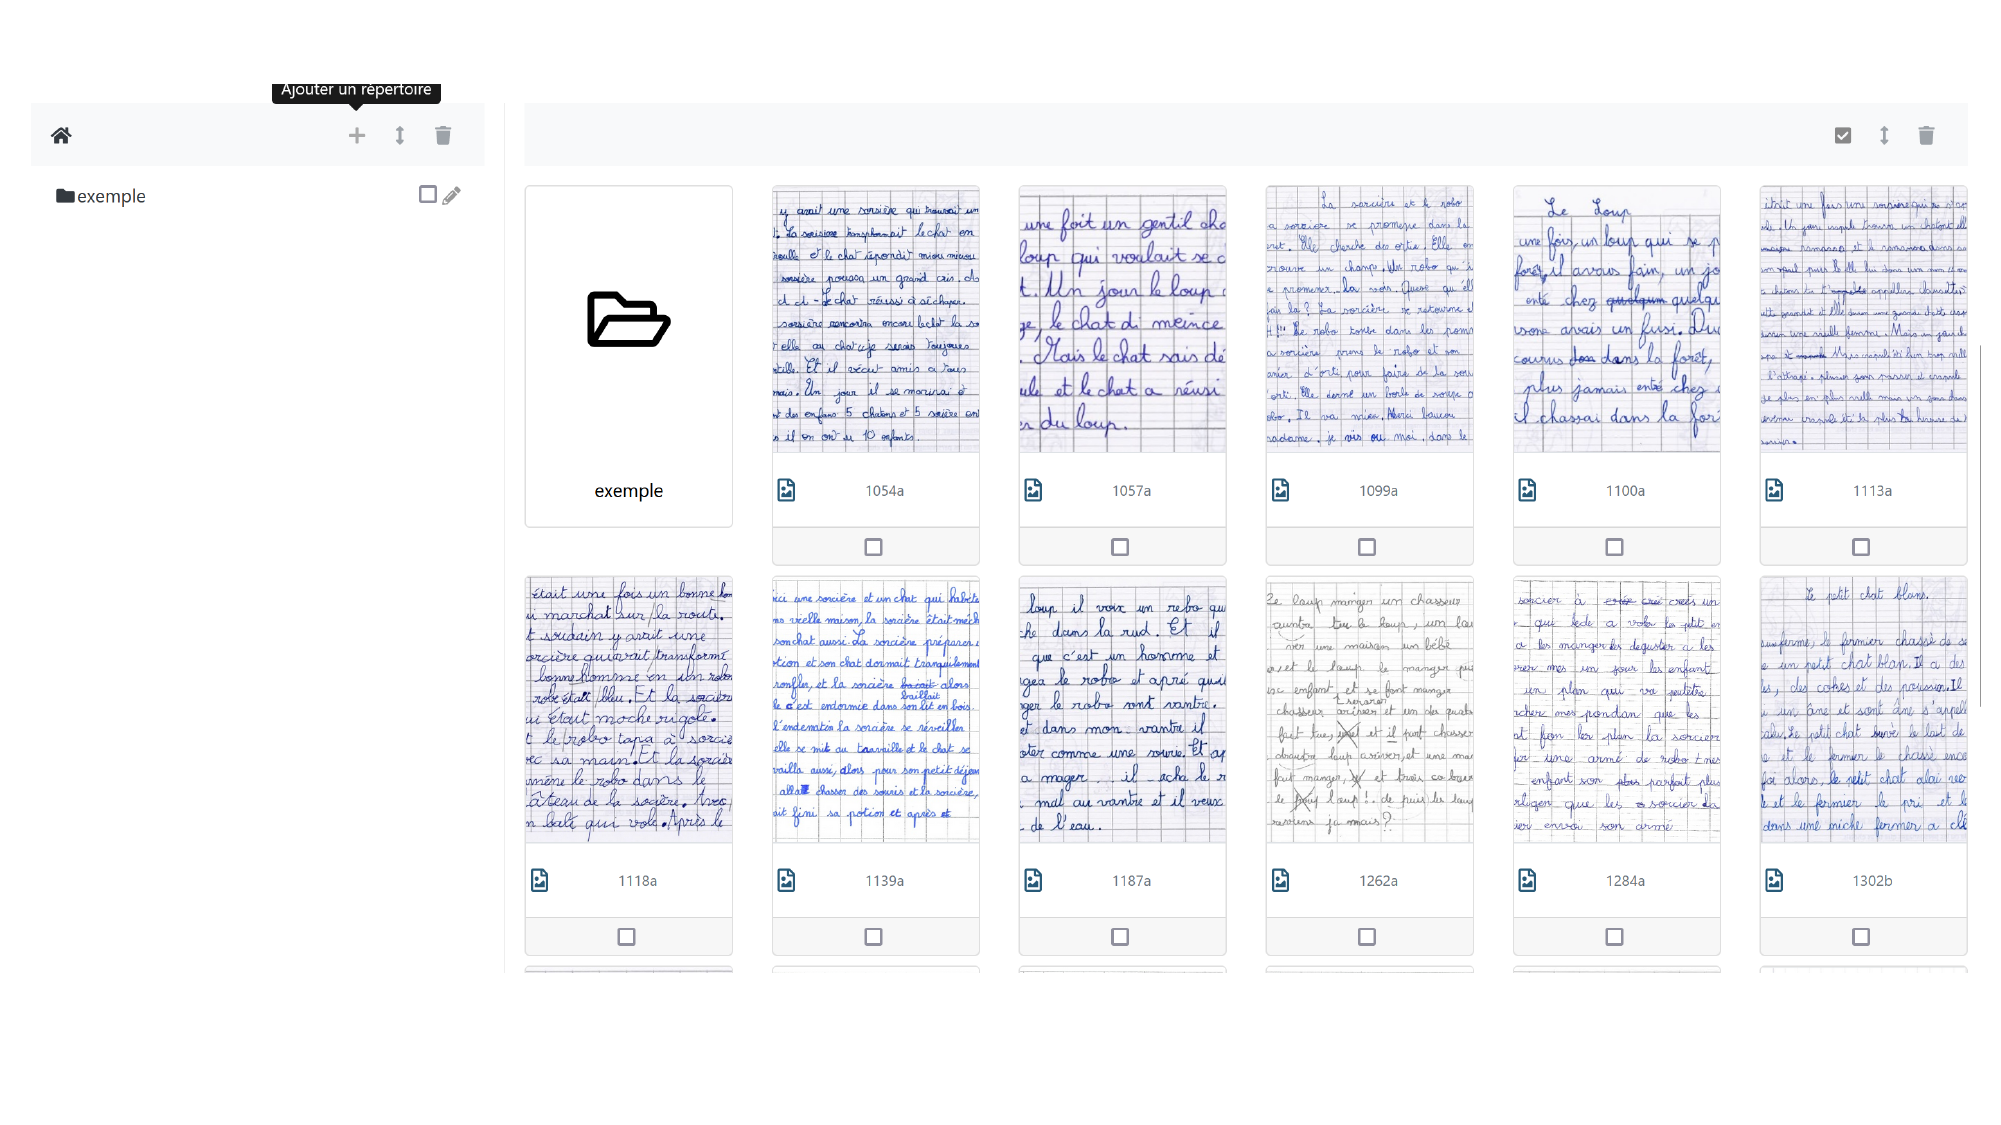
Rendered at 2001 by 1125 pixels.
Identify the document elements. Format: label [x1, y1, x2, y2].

picture [19, 84, 1981, 973]
